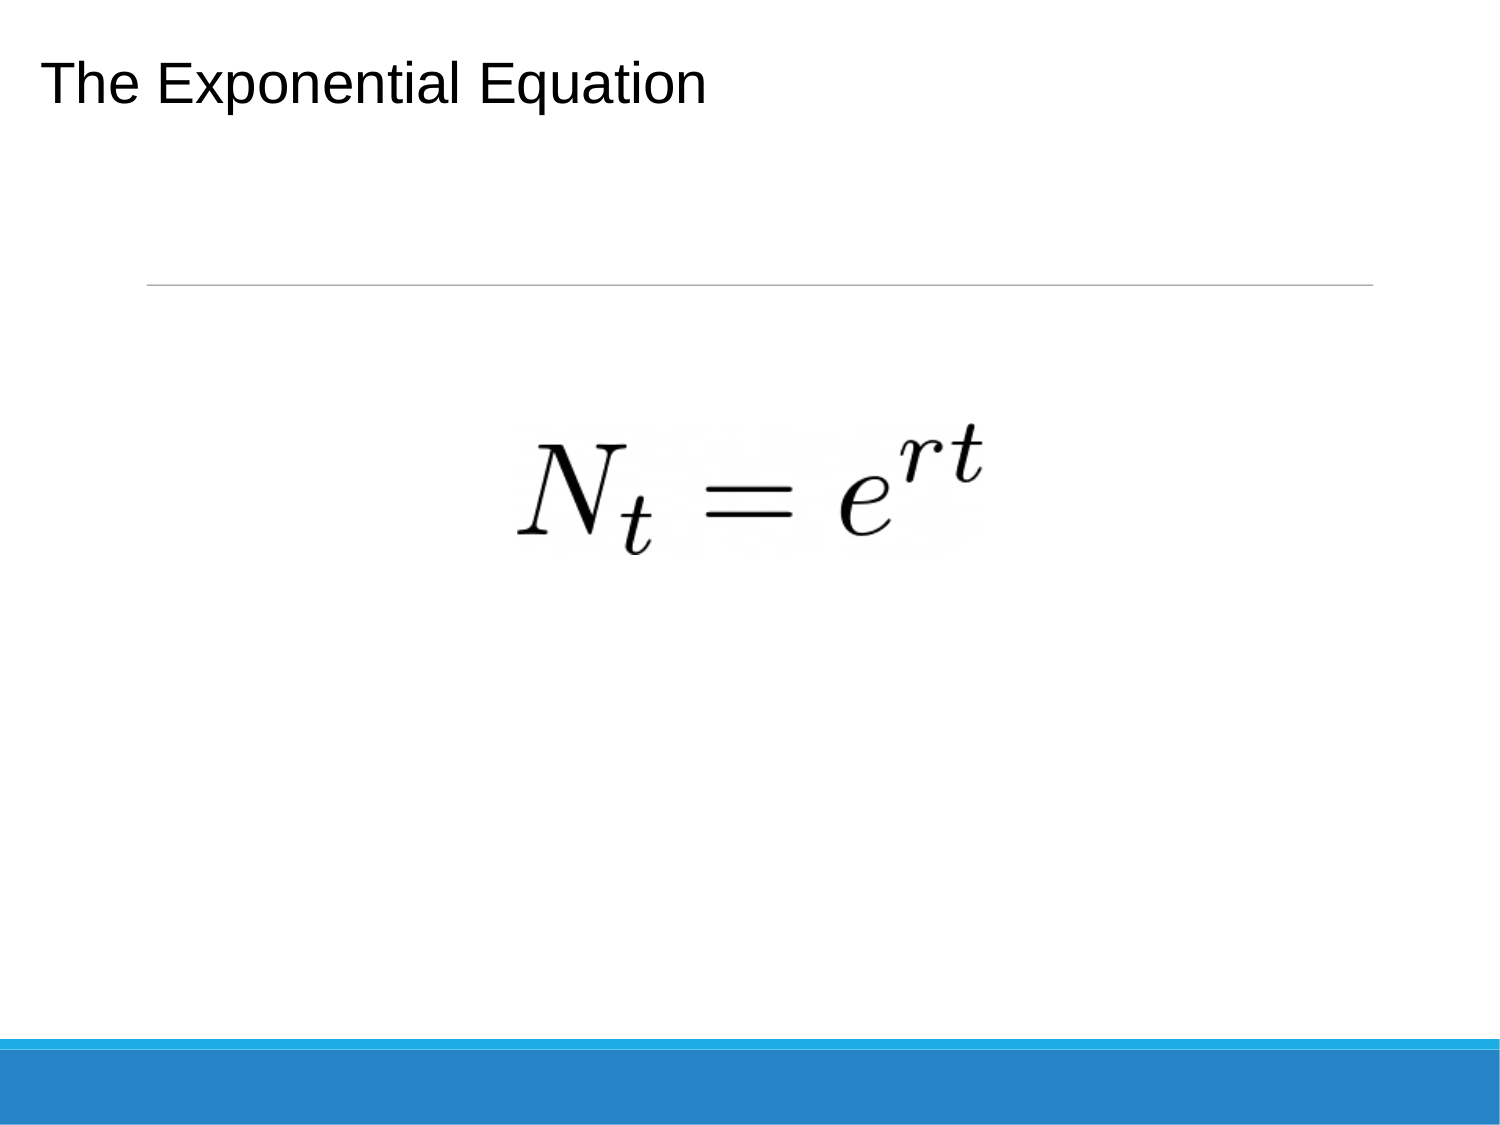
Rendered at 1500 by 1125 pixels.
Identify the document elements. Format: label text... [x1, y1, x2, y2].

picture [517, 423, 984, 556]
text_box The Exponential Equation [14, 15, 735, 145]
